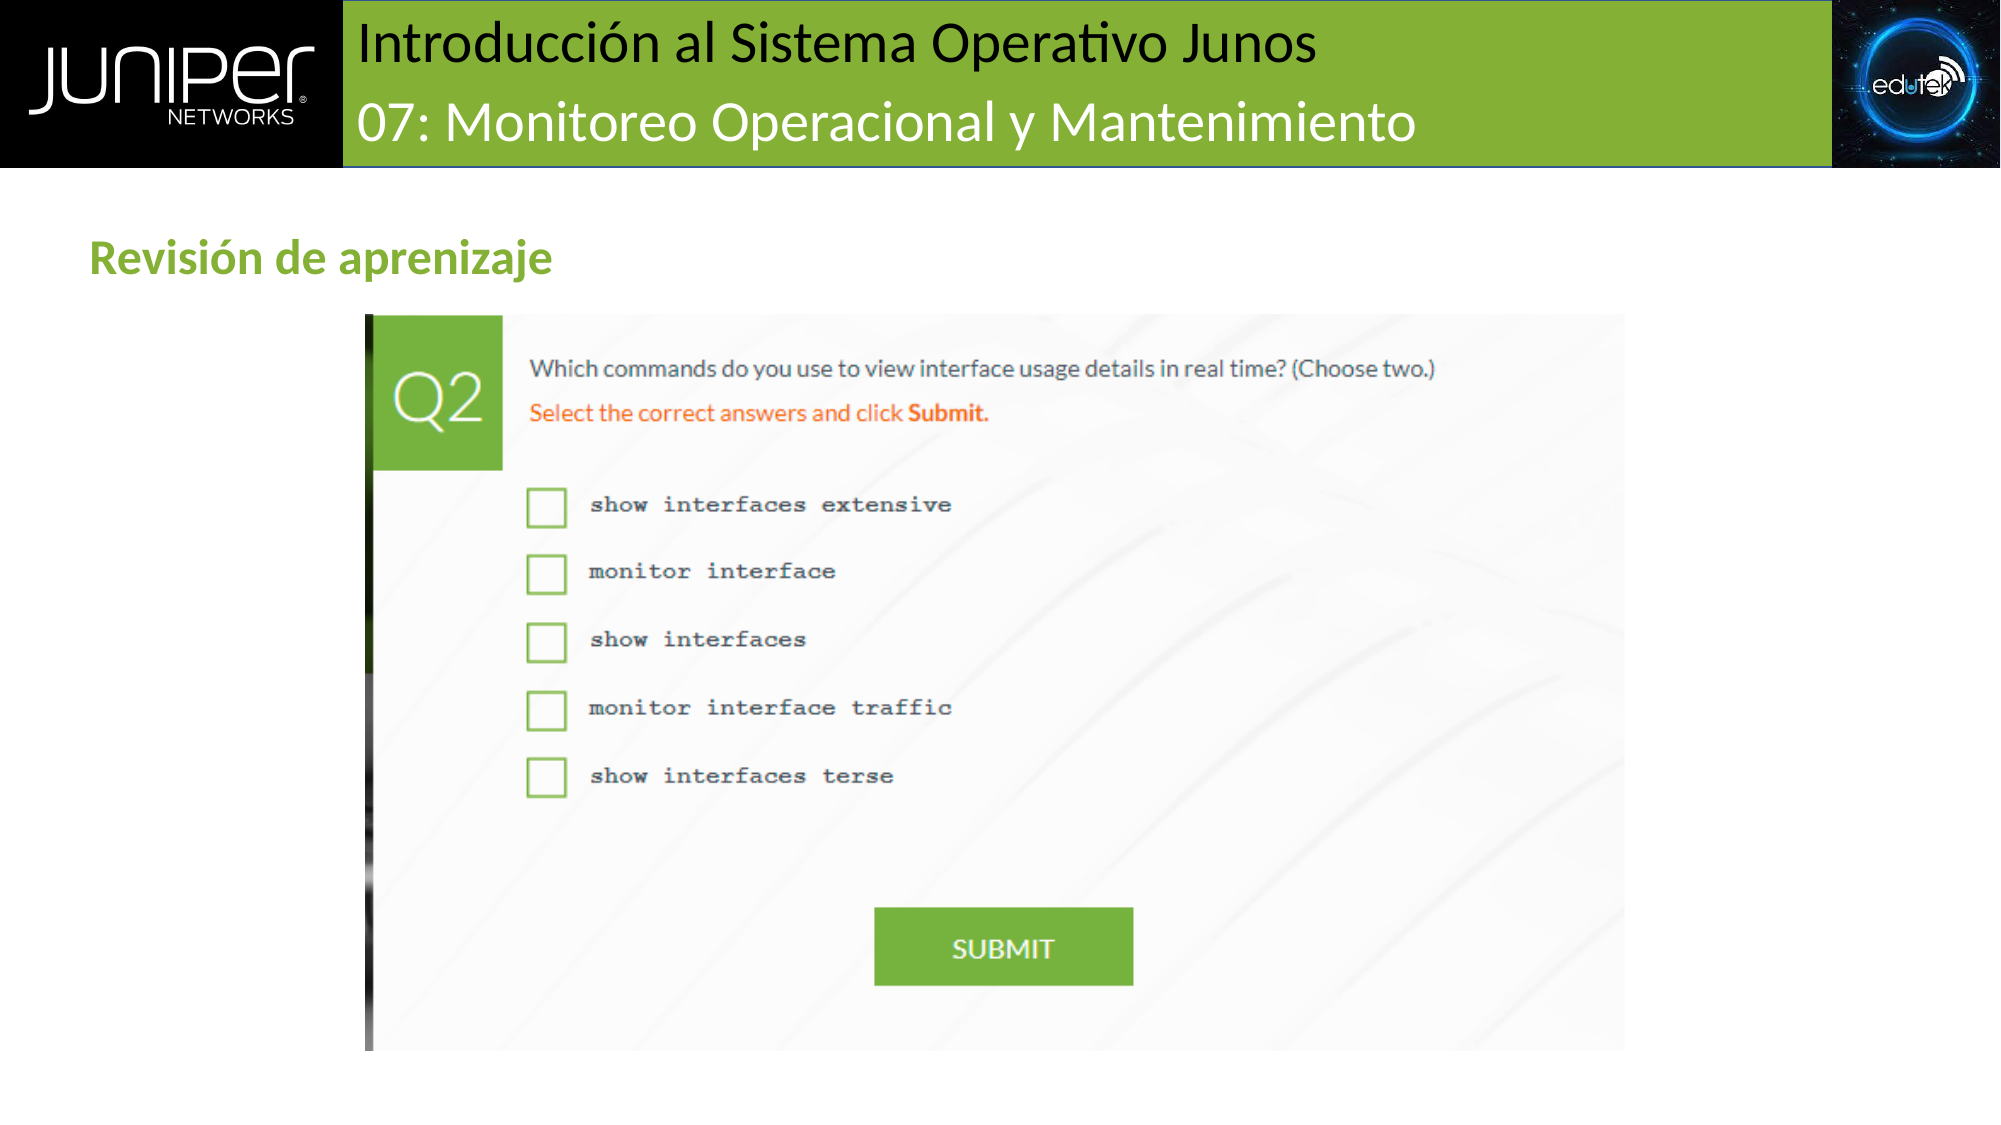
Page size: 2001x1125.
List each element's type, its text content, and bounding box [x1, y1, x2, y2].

title Introducción al Sistema Operativo Junos [342, 3, 2000, 84]
picture [365, 314, 1635, 1051]
list Revisión de aprenizaje [74, 224, 1926, 938]
list 07: Monitoreo Operacional y Mantenimiento [342, 83, 1606, 168]
picture [0, 0, 343, 168]
picture [1832, 84, 2000, 168]
